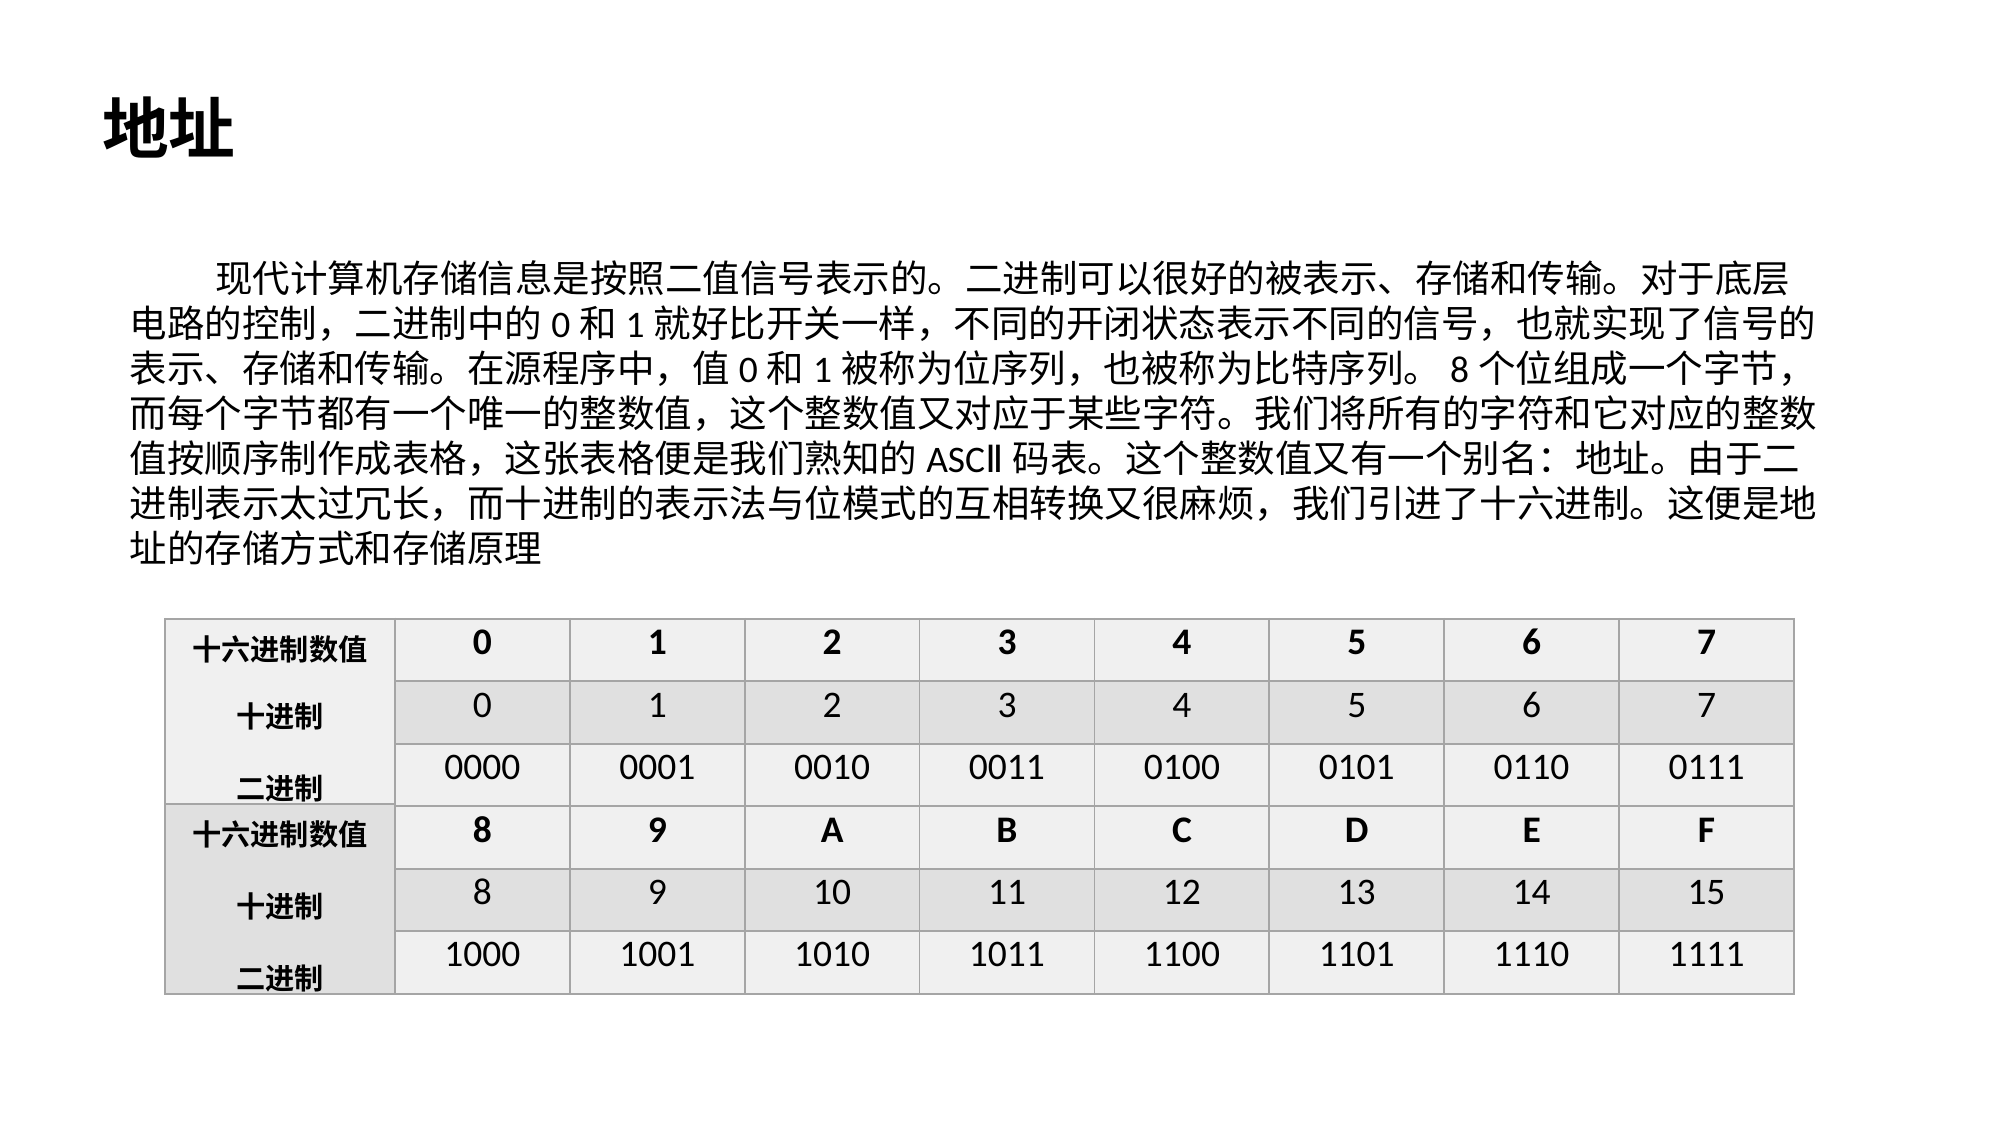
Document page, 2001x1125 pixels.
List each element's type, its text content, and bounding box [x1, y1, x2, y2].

table_header B [920, 807, 1094, 868]
table_cell 1111 [1620, 932, 1793, 993]
text_box 地址 [87, 79, 435, 175]
table_cell 1010 [746, 932, 919, 993]
table_cell 3 [920, 682, 1094, 743]
table_cell 0111 [1620, 745, 1793, 805]
table_cell 0001 [571, 745, 744, 805]
table_header C [1095, 807, 1268, 868]
table_cell 十六进制数值 十进制 二进制 [166, 805, 394, 993]
table_cell 6 [1445, 682, 1618, 743]
table_cell 0100 [1095, 745, 1268, 805]
table_cell 0011 [920, 745, 1094, 805]
table_header F [1620, 807, 1793, 868]
table_cell 1110 [1445, 932, 1618, 993]
table_cell 11 [920, 870, 1094, 930]
table_header 1 [571, 620, 744, 680]
table_cell 0 [396, 682, 569, 743]
table_cell 13 [1270, 870, 1443, 930]
table_cell 0000 [396, 745, 569, 805]
table_header 4 [1095, 620, 1268, 680]
table_cell 1011 [920, 932, 1094, 993]
table_cell 1 [571, 682, 744, 743]
table_cell 15 [1620, 870, 1793, 930]
table_header 9 [571, 807, 744, 868]
table_header E [1445, 807, 1618, 868]
table_header 0 [396, 620, 569, 680]
table_cell 2 [746, 682, 919, 743]
table_cell 0101 [1270, 745, 1443, 805]
table_header 十六进制数值 十进制 二进制 [166, 620, 394, 803]
table_cell 12 [1095, 870, 1268, 930]
table_cell 9 [571, 870, 744, 930]
table_cell 5 [1270, 682, 1443, 743]
table_cell 4 [1095, 682, 1268, 743]
table_cell 7 [1620, 682, 1793, 743]
table_header 3 [920, 620, 1094, 680]
table_header 8 [396, 807, 569, 868]
table_cell 1000 [396, 932, 569, 993]
table_header 5 [1270, 620, 1443, 680]
table_header 7 [1620, 620, 1793, 680]
table_cell 14 [1445, 870, 1618, 930]
table_header 2 [746, 620, 919, 680]
table_cell 1101 [1270, 932, 1443, 993]
table_cell 1001 [571, 932, 744, 993]
table_cell 1100 [1095, 932, 1268, 993]
table_header A [746, 807, 919, 868]
table_header D [1270, 807, 1443, 868]
table_header 6 [1445, 620, 1618, 680]
table_cell 10 [746, 870, 919, 930]
table_cell 8 [396, 870, 569, 930]
table_cell 0110 [1445, 745, 1618, 805]
text_box 现代计算机存储信息是按照二值信号表示的。二进制可以很好的被表示、存储和传输。对于底层电路的控制，二进制中的0和1就好比开关一样，不同的开闭状态表示不同的信号，也就实现了信号的表示、存储和传输。在源程序中，值0和1被称为位序列，也被称为比特序列。8个位组成一个字节，而每个字节都有一个唯一的整数值，这个整数值又对应于某些字符。我们将所有的字符和它对应的整数值按顺序制作成表格，这张表格便是我们熟知的ASCⅡ码表。这个整数值又有一个别名：地址。由于二进制表示太过冗长，而十进制的表示法与位模式的互相转换又很麻烦，我们引进了十六进制。这便是地址的存储方式和存储原理 [114, 247, 1835, 578]
table_cell 0010 [746, 745, 919, 805]
